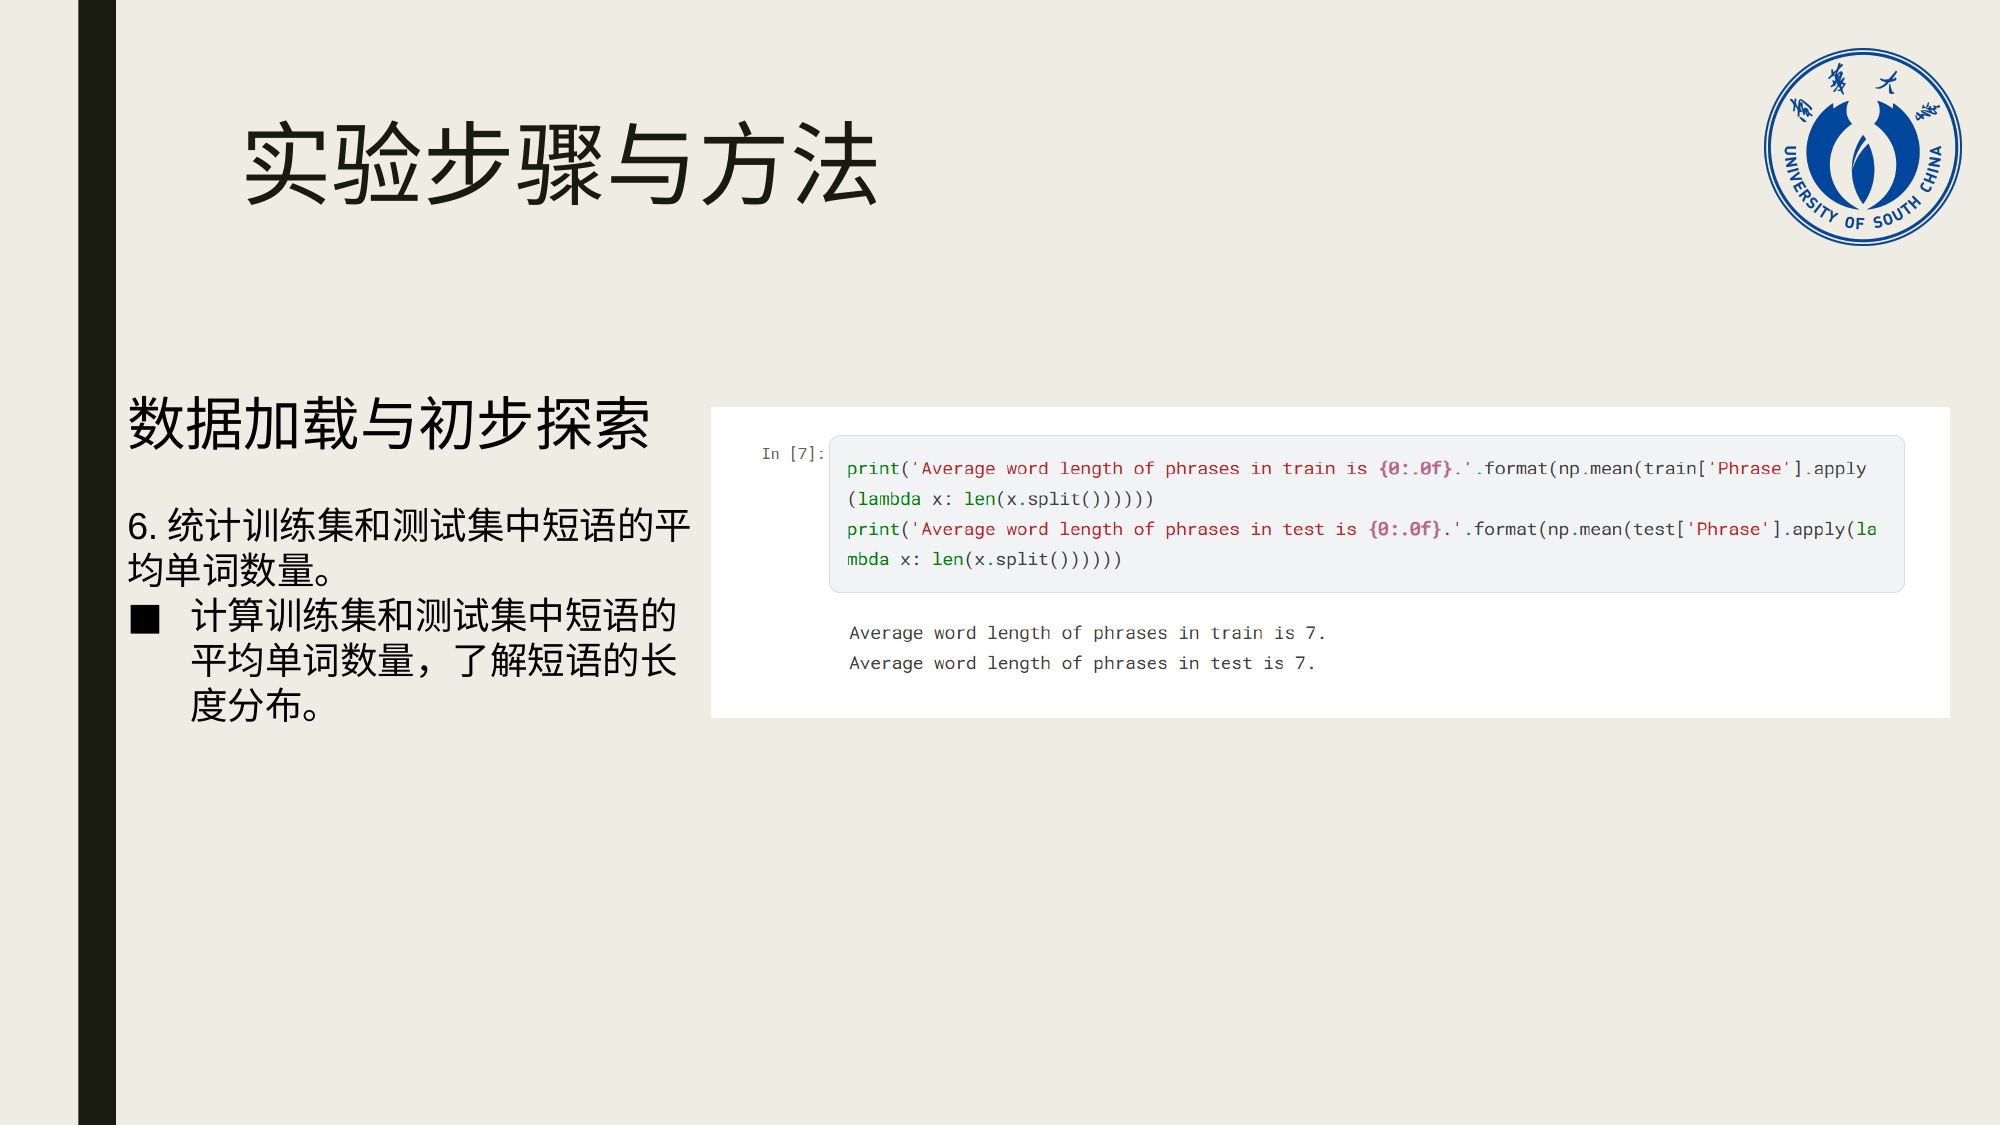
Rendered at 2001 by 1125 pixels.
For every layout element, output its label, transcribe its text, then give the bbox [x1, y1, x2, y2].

list 数据加载与初步探索 6.统计训练集和测试集中短语的平均单词数量。 计算训练集和测试集中短语的平均单词数量，了解短语的长度分布。 [127, 238, 708, 887]
title 实验步骤与方法 [225, 112, 1800, 357]
picture [1764, 48, 1962, 246]
picture [711, 407, 1950, 718]
